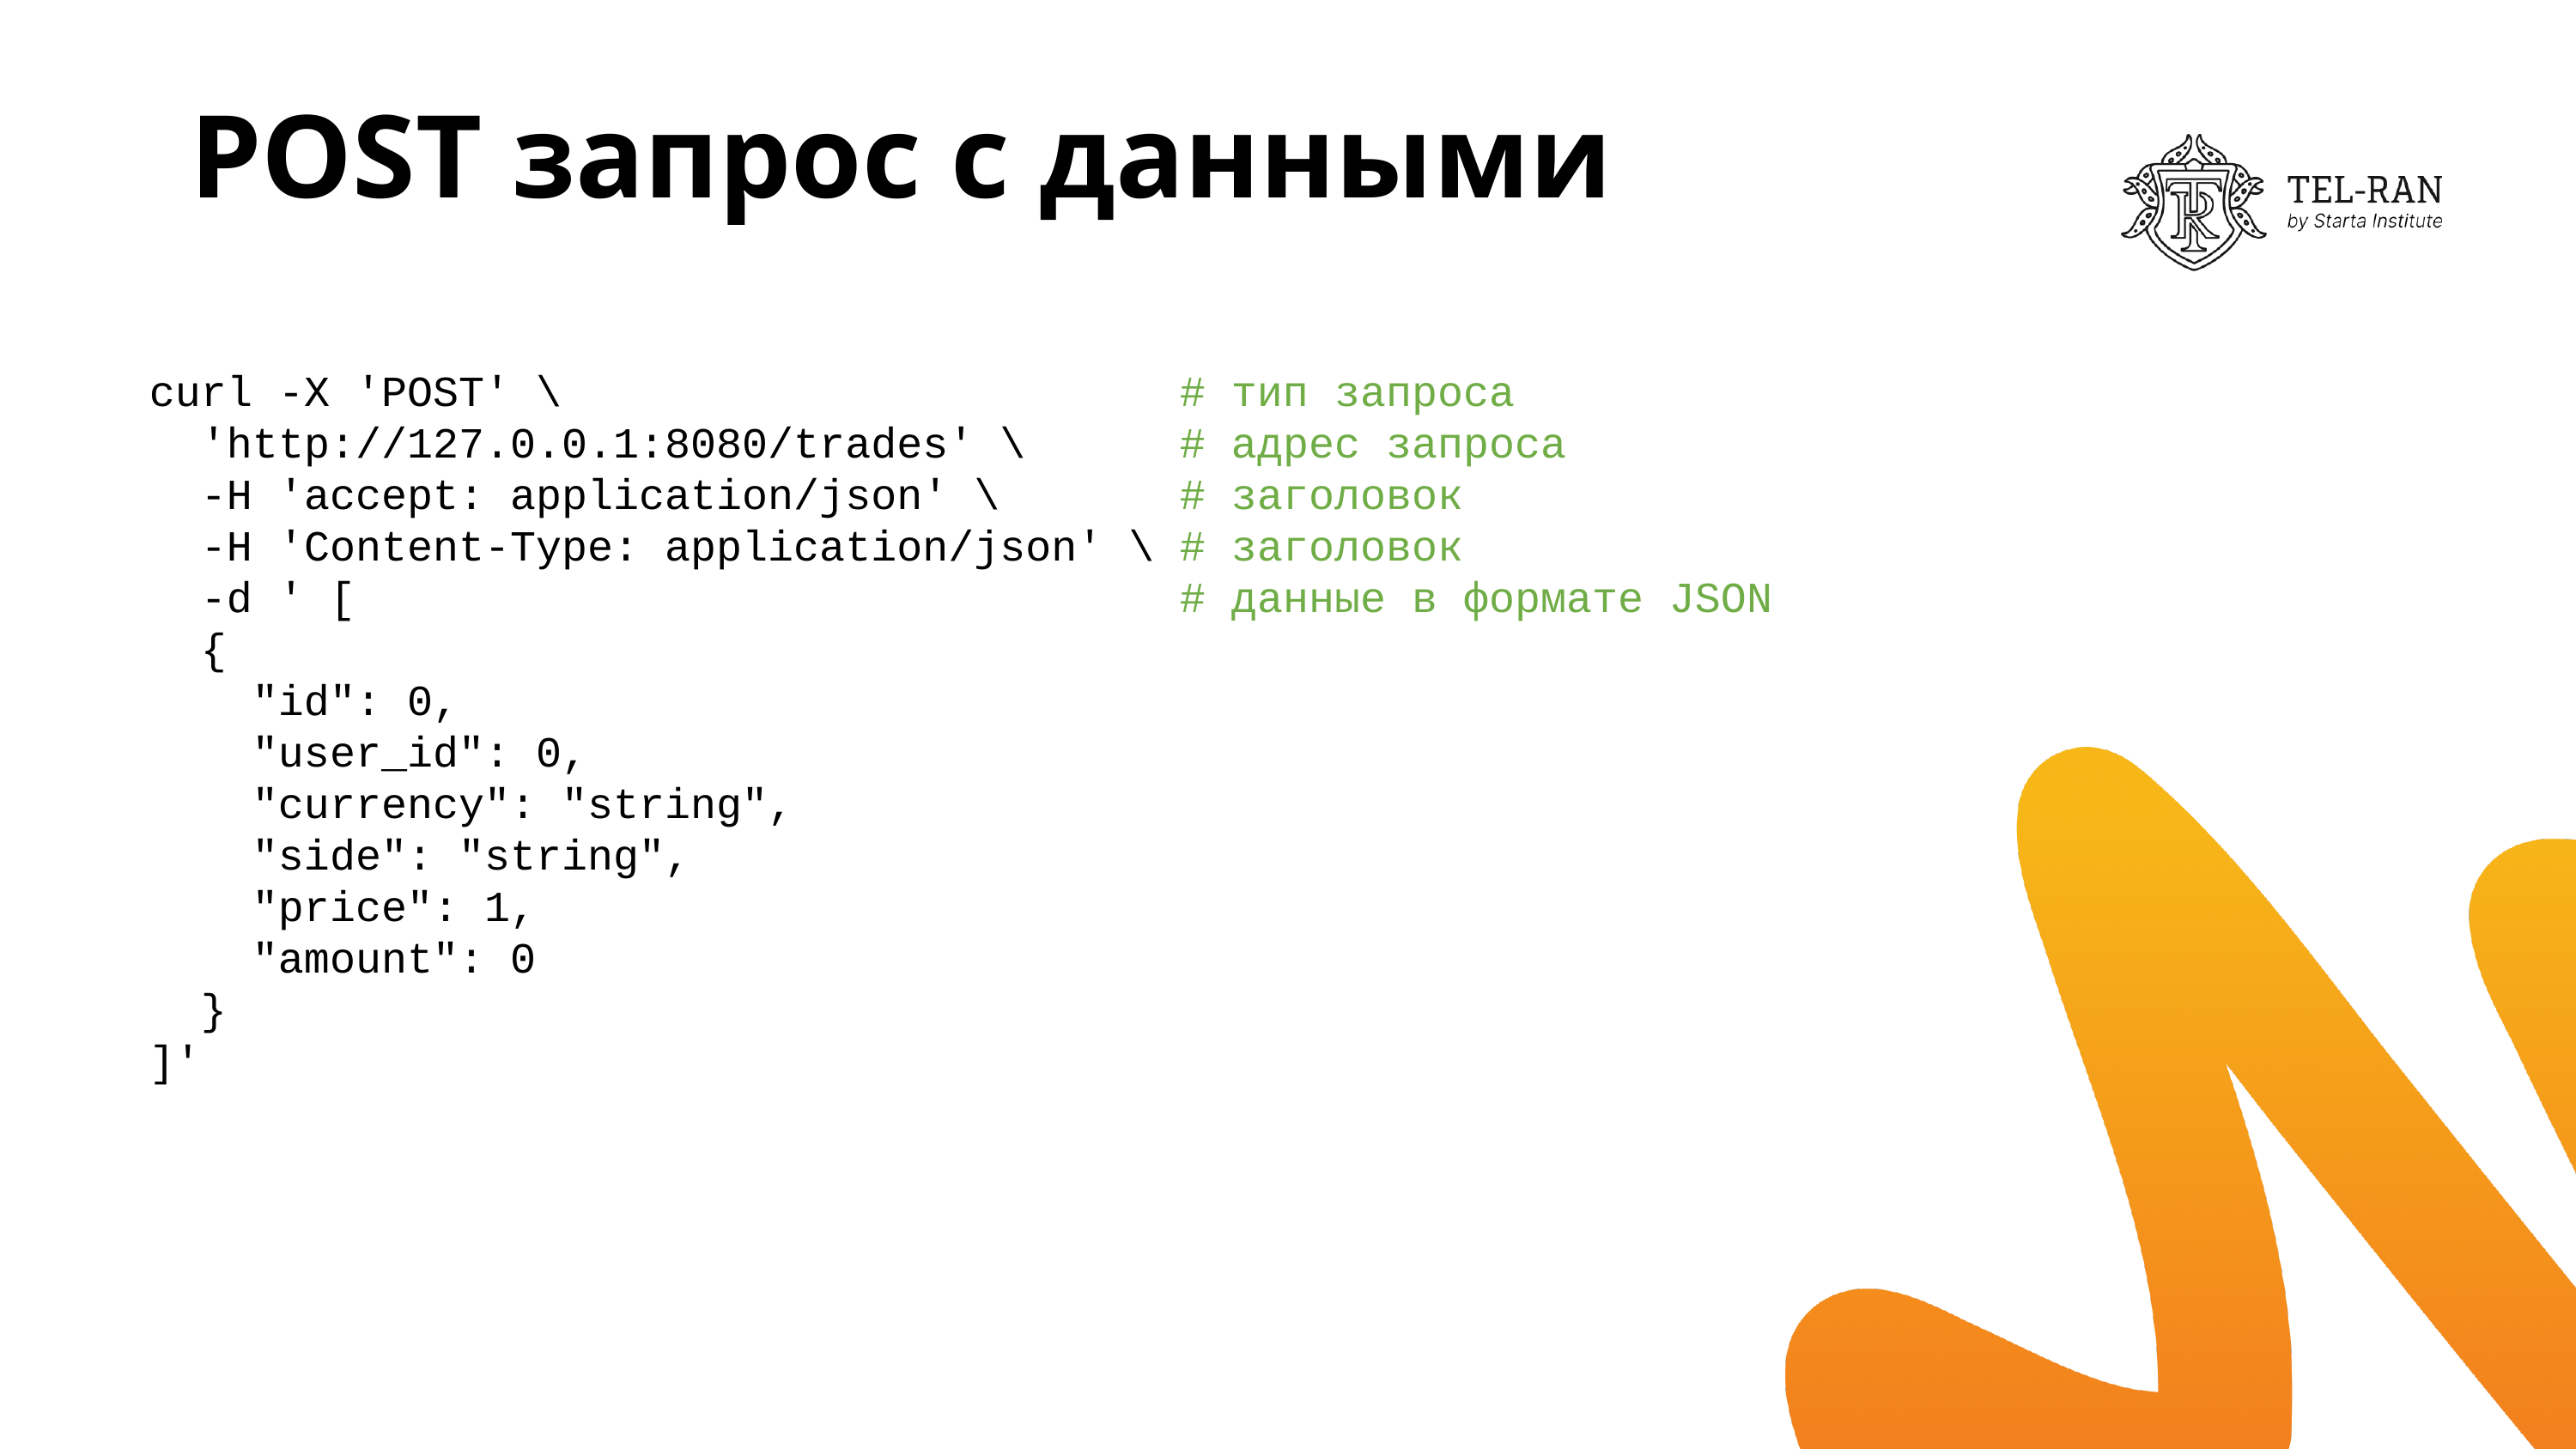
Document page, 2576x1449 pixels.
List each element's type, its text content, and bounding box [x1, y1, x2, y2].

text_box curl -X 'POST' \ # тип запроса 'http://127.0.0.1:8080/trades' \ # адрес запроса -H 'accept: application/json' \ # заголовок -H 'Content-Type: application/json' \ # заголовок -d ' [ # данные в формате JSON { "id": 0, "user_id": 0, "currency": "string", "side": "string", "price": 1, "amount": 0 } ]' [137, 357, 2505, 1143]
picture [2121, 134, 2442, 271]
picture [1620, 747, 2576, 1449]
title POST запрос с данными [177, 76, 2107, 357]
